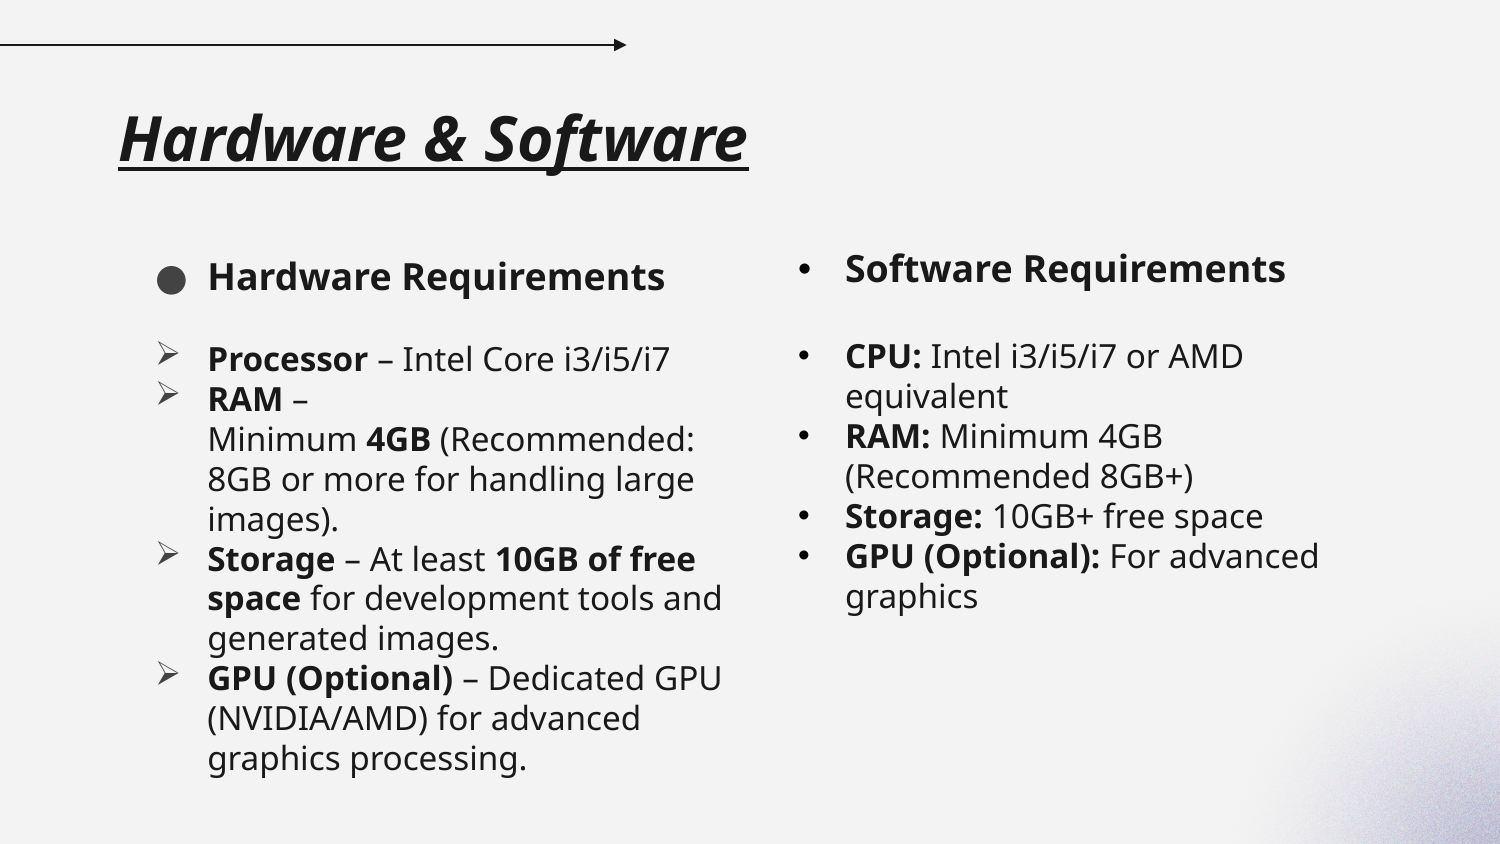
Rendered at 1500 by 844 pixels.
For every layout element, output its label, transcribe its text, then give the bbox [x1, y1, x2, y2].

title Hardware & Software [103, 67, 900, 206]
list Hardware Requirements Processor – Intel Core i3/i5/i7 RAM – Minimum 4GB (Recommended: 8GB or more for handling large images). Storage – At least 10GB of free space for development tools and generated images. GPU (Optional) – Dedicated GPU (NVIDIA/AMD) for advanced graphics processing. [117, 238, 782, 722]
text_box Software Requirements CPU: Intel i3/i5/i7 or AMD equivalent RAM: Minimum 4GB (Recommended 8GB+) Storage: 10GB+ free space GPU (Optional): For advanced graphics [783, 238, 1356, 623]
picture [1179, 541, 1500, 844]
